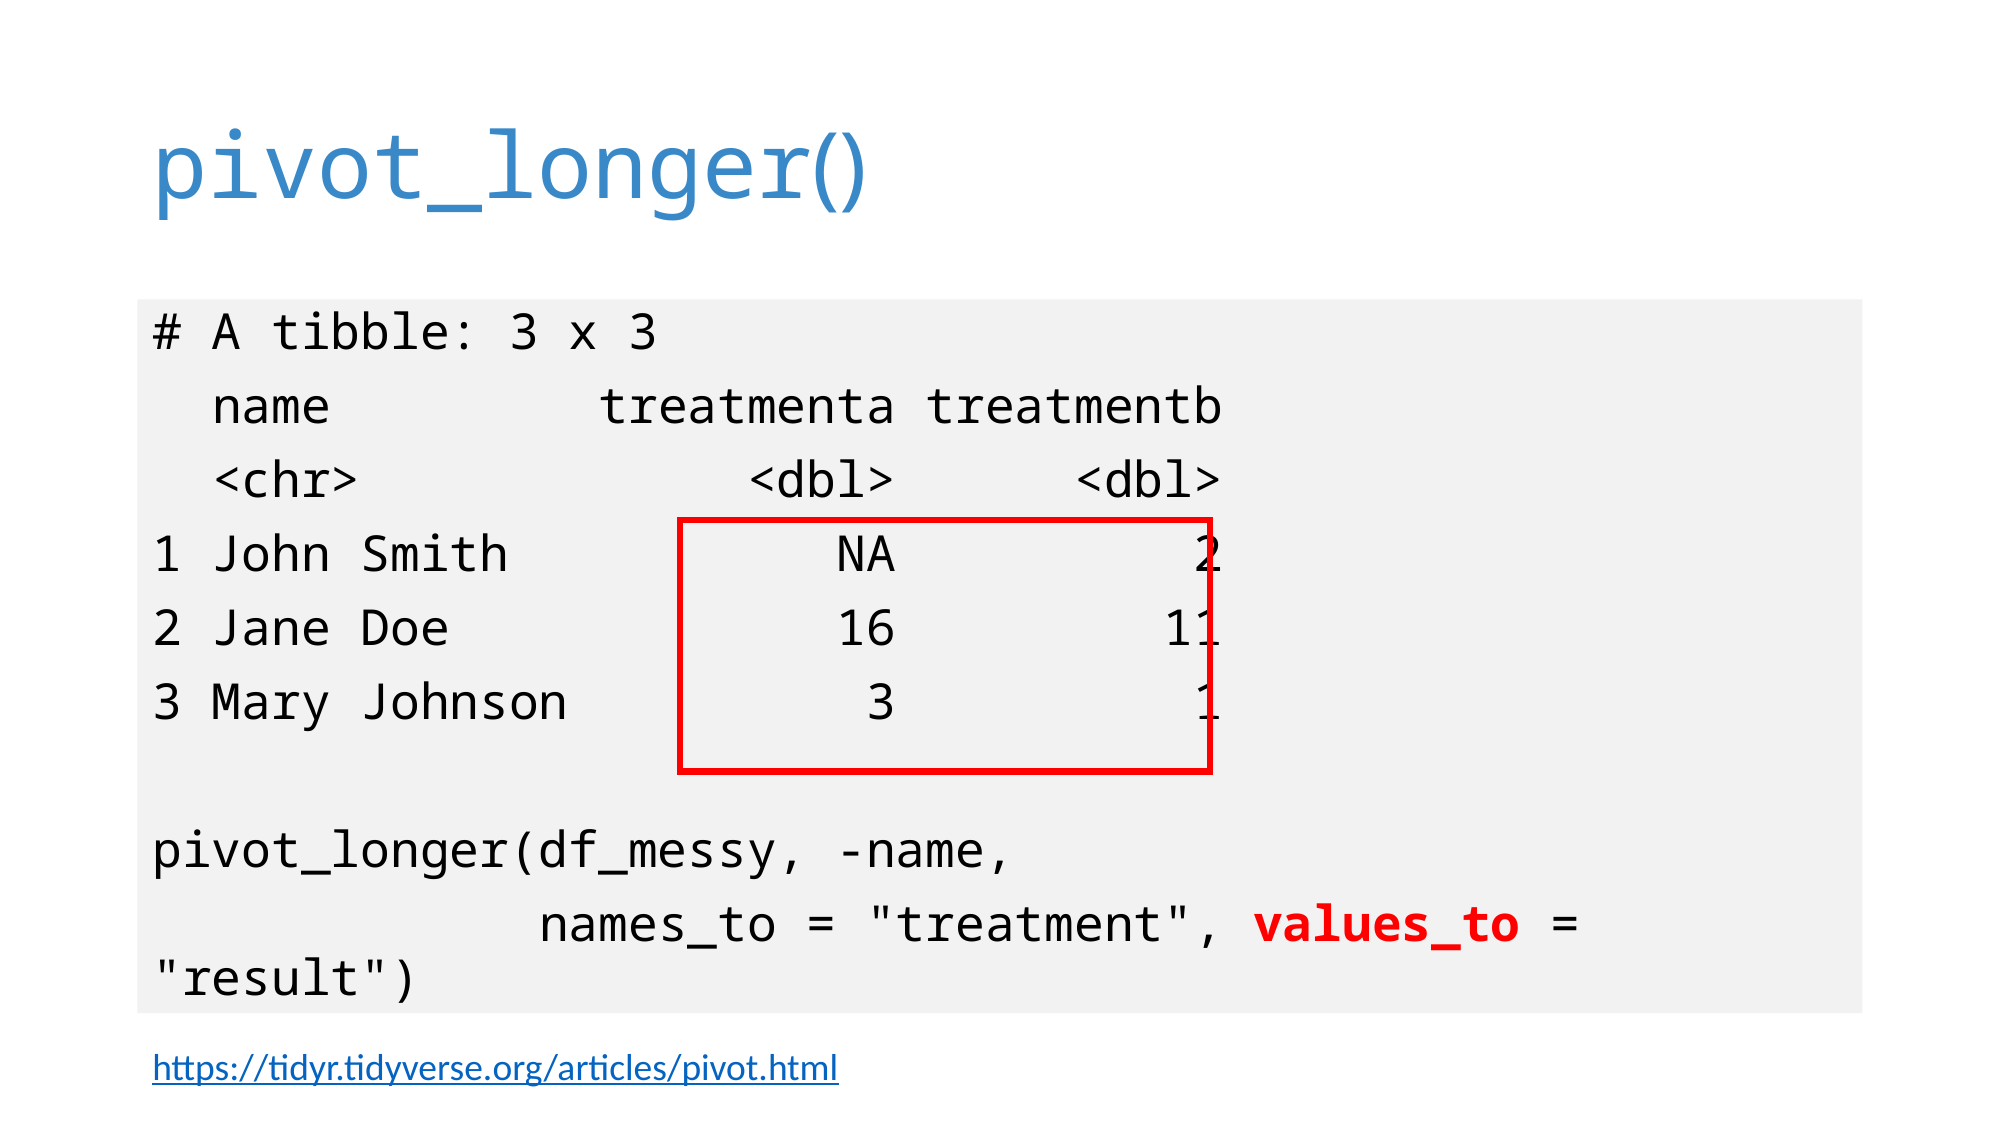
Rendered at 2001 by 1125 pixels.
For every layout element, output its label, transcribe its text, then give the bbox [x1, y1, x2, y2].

text_box [679, 519, 1211, 773]
list # A tibble: 3 x 3 name treatmenta treatmentb <chr> <dbl> <dbl> 1 John Smith NA 2 2 Jane Doe 16 11 3 Mary Johnson 3 1 pivot_longer(df_messy, -name, names_to = "treatment", values_to = "result") [137, 299, 1863, 1014]
text_box https://tidyr.tidyverse.org/articles/pivot.html [137, 1035, 1173, 1096]
title pivot_longer() [137, 59, 1863, 278]
